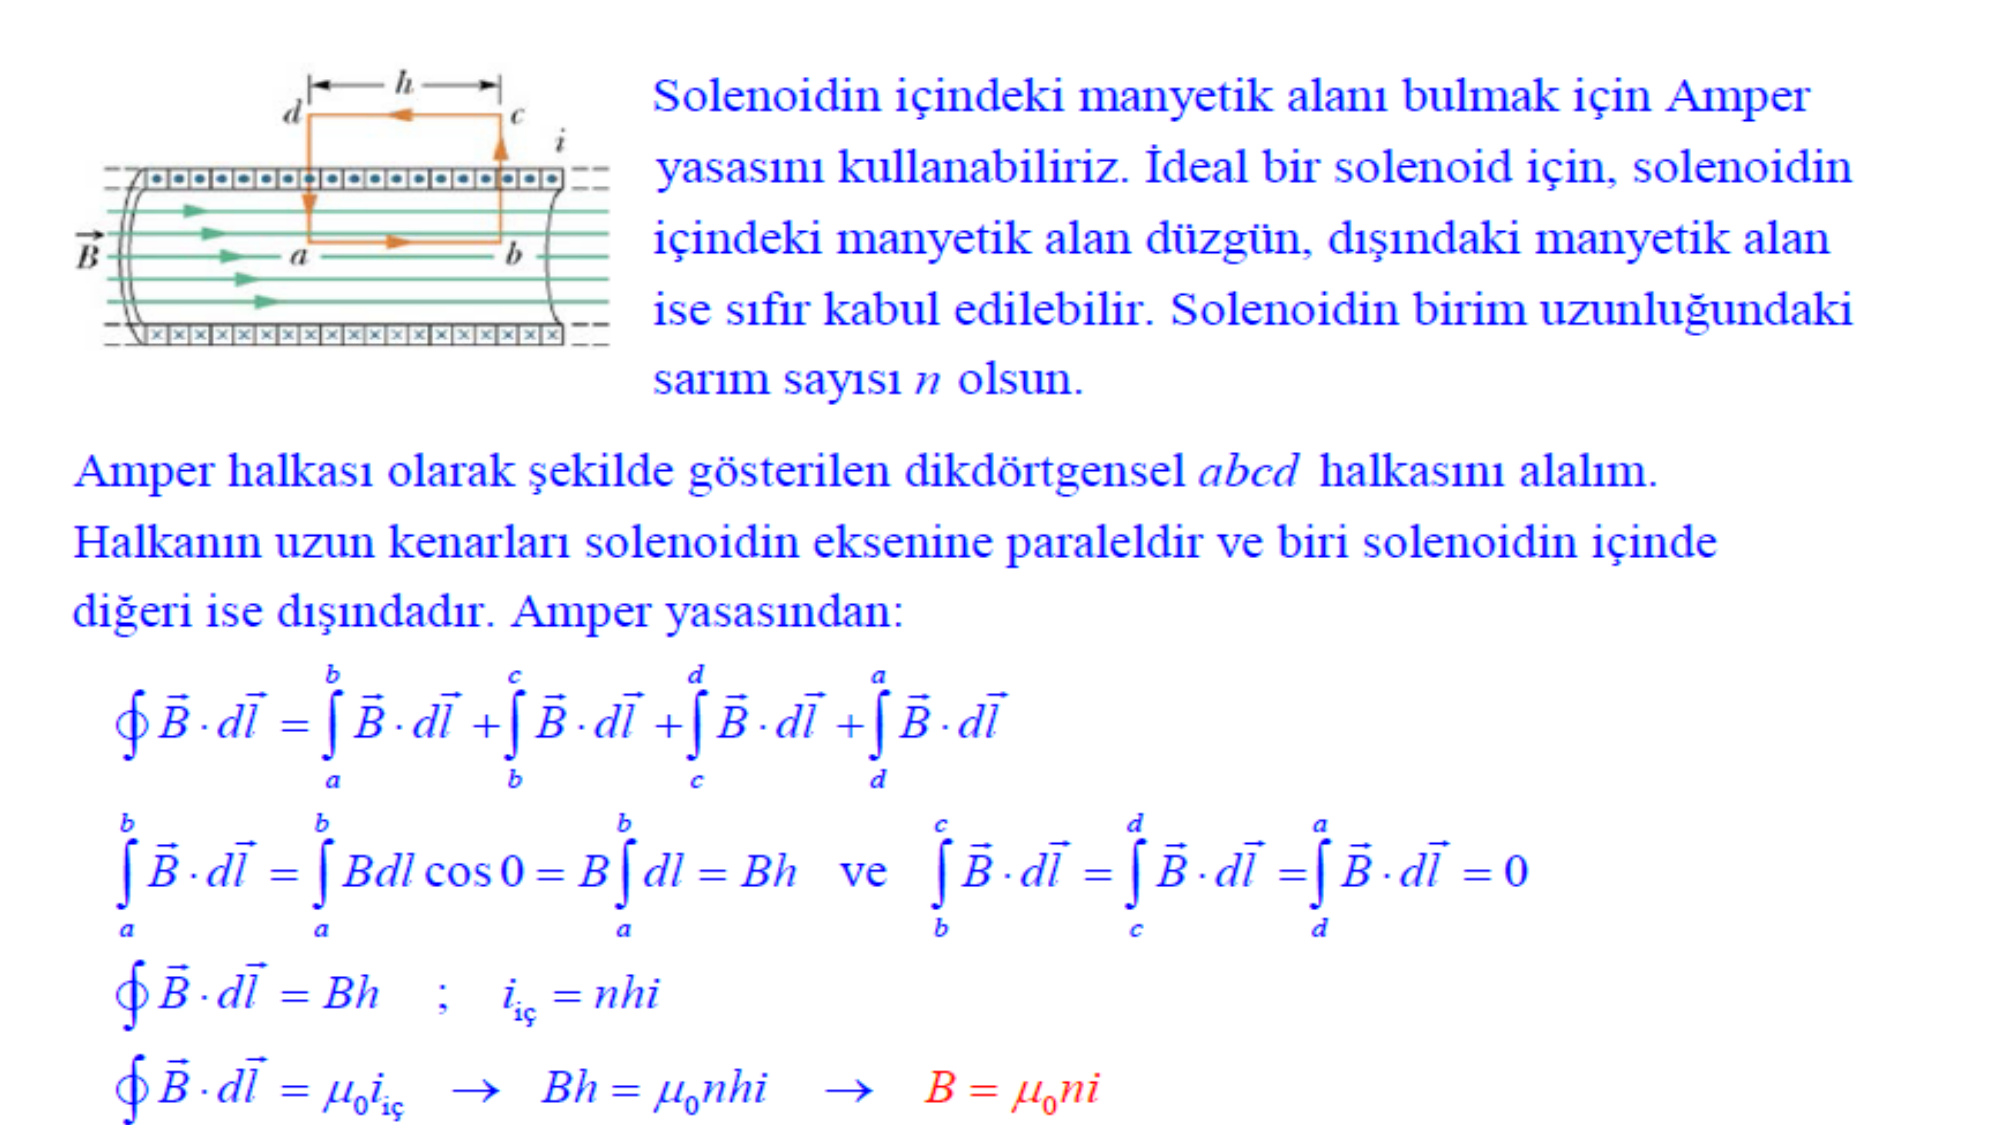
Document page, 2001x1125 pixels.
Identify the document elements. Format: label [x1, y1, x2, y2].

list [43, 11, 1869, 1125]
